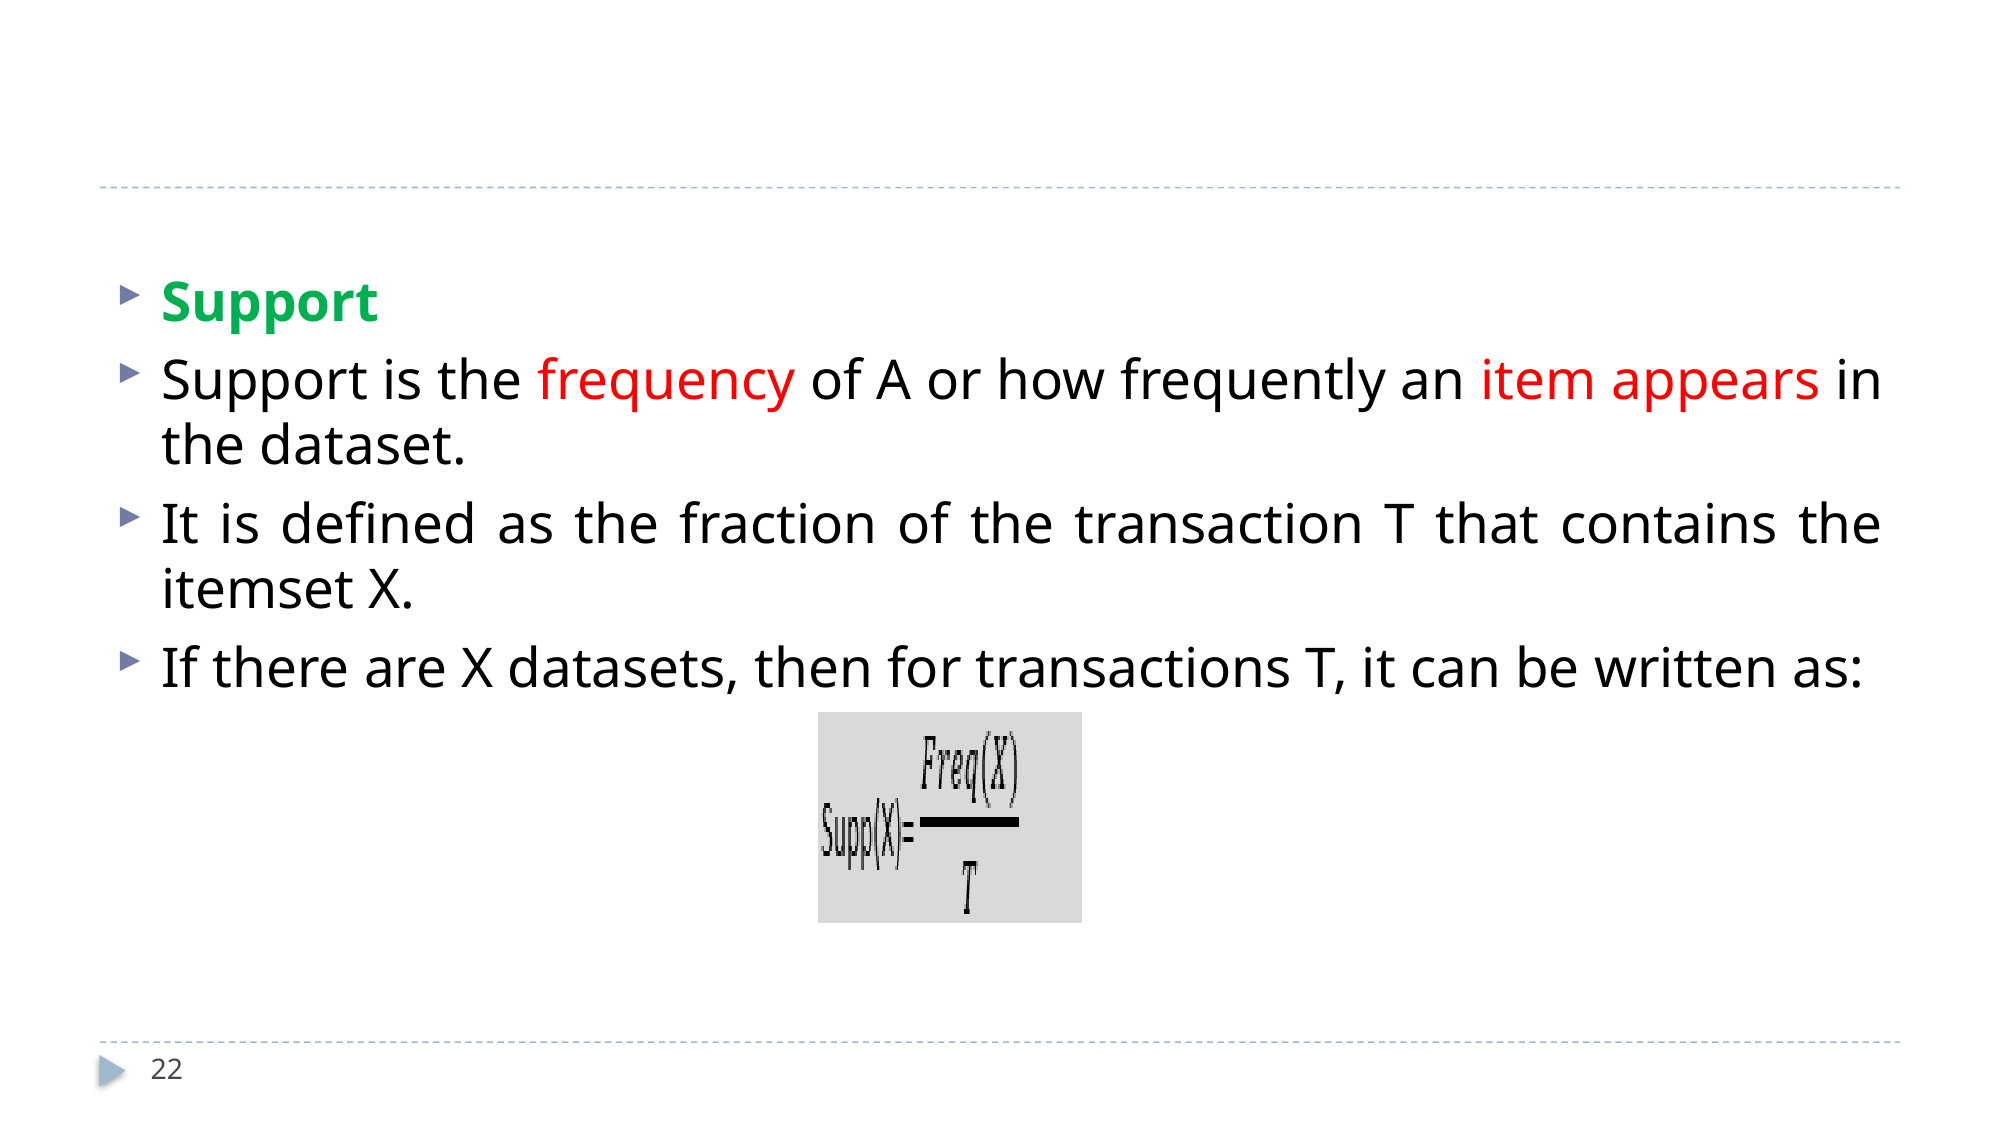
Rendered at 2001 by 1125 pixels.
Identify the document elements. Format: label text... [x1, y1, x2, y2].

picture [813, 688, 1083, 972]
slide_number 22 [133, 1042, 568, 1103]
list Support Support is the frequency of A or how frequently an item appears in the dataset. It is defined as the fraction of the transaction T that contains the itemset X. If there are X datasets, then for transactions T, it can be written as: [99, 258, 1900, 1010]
